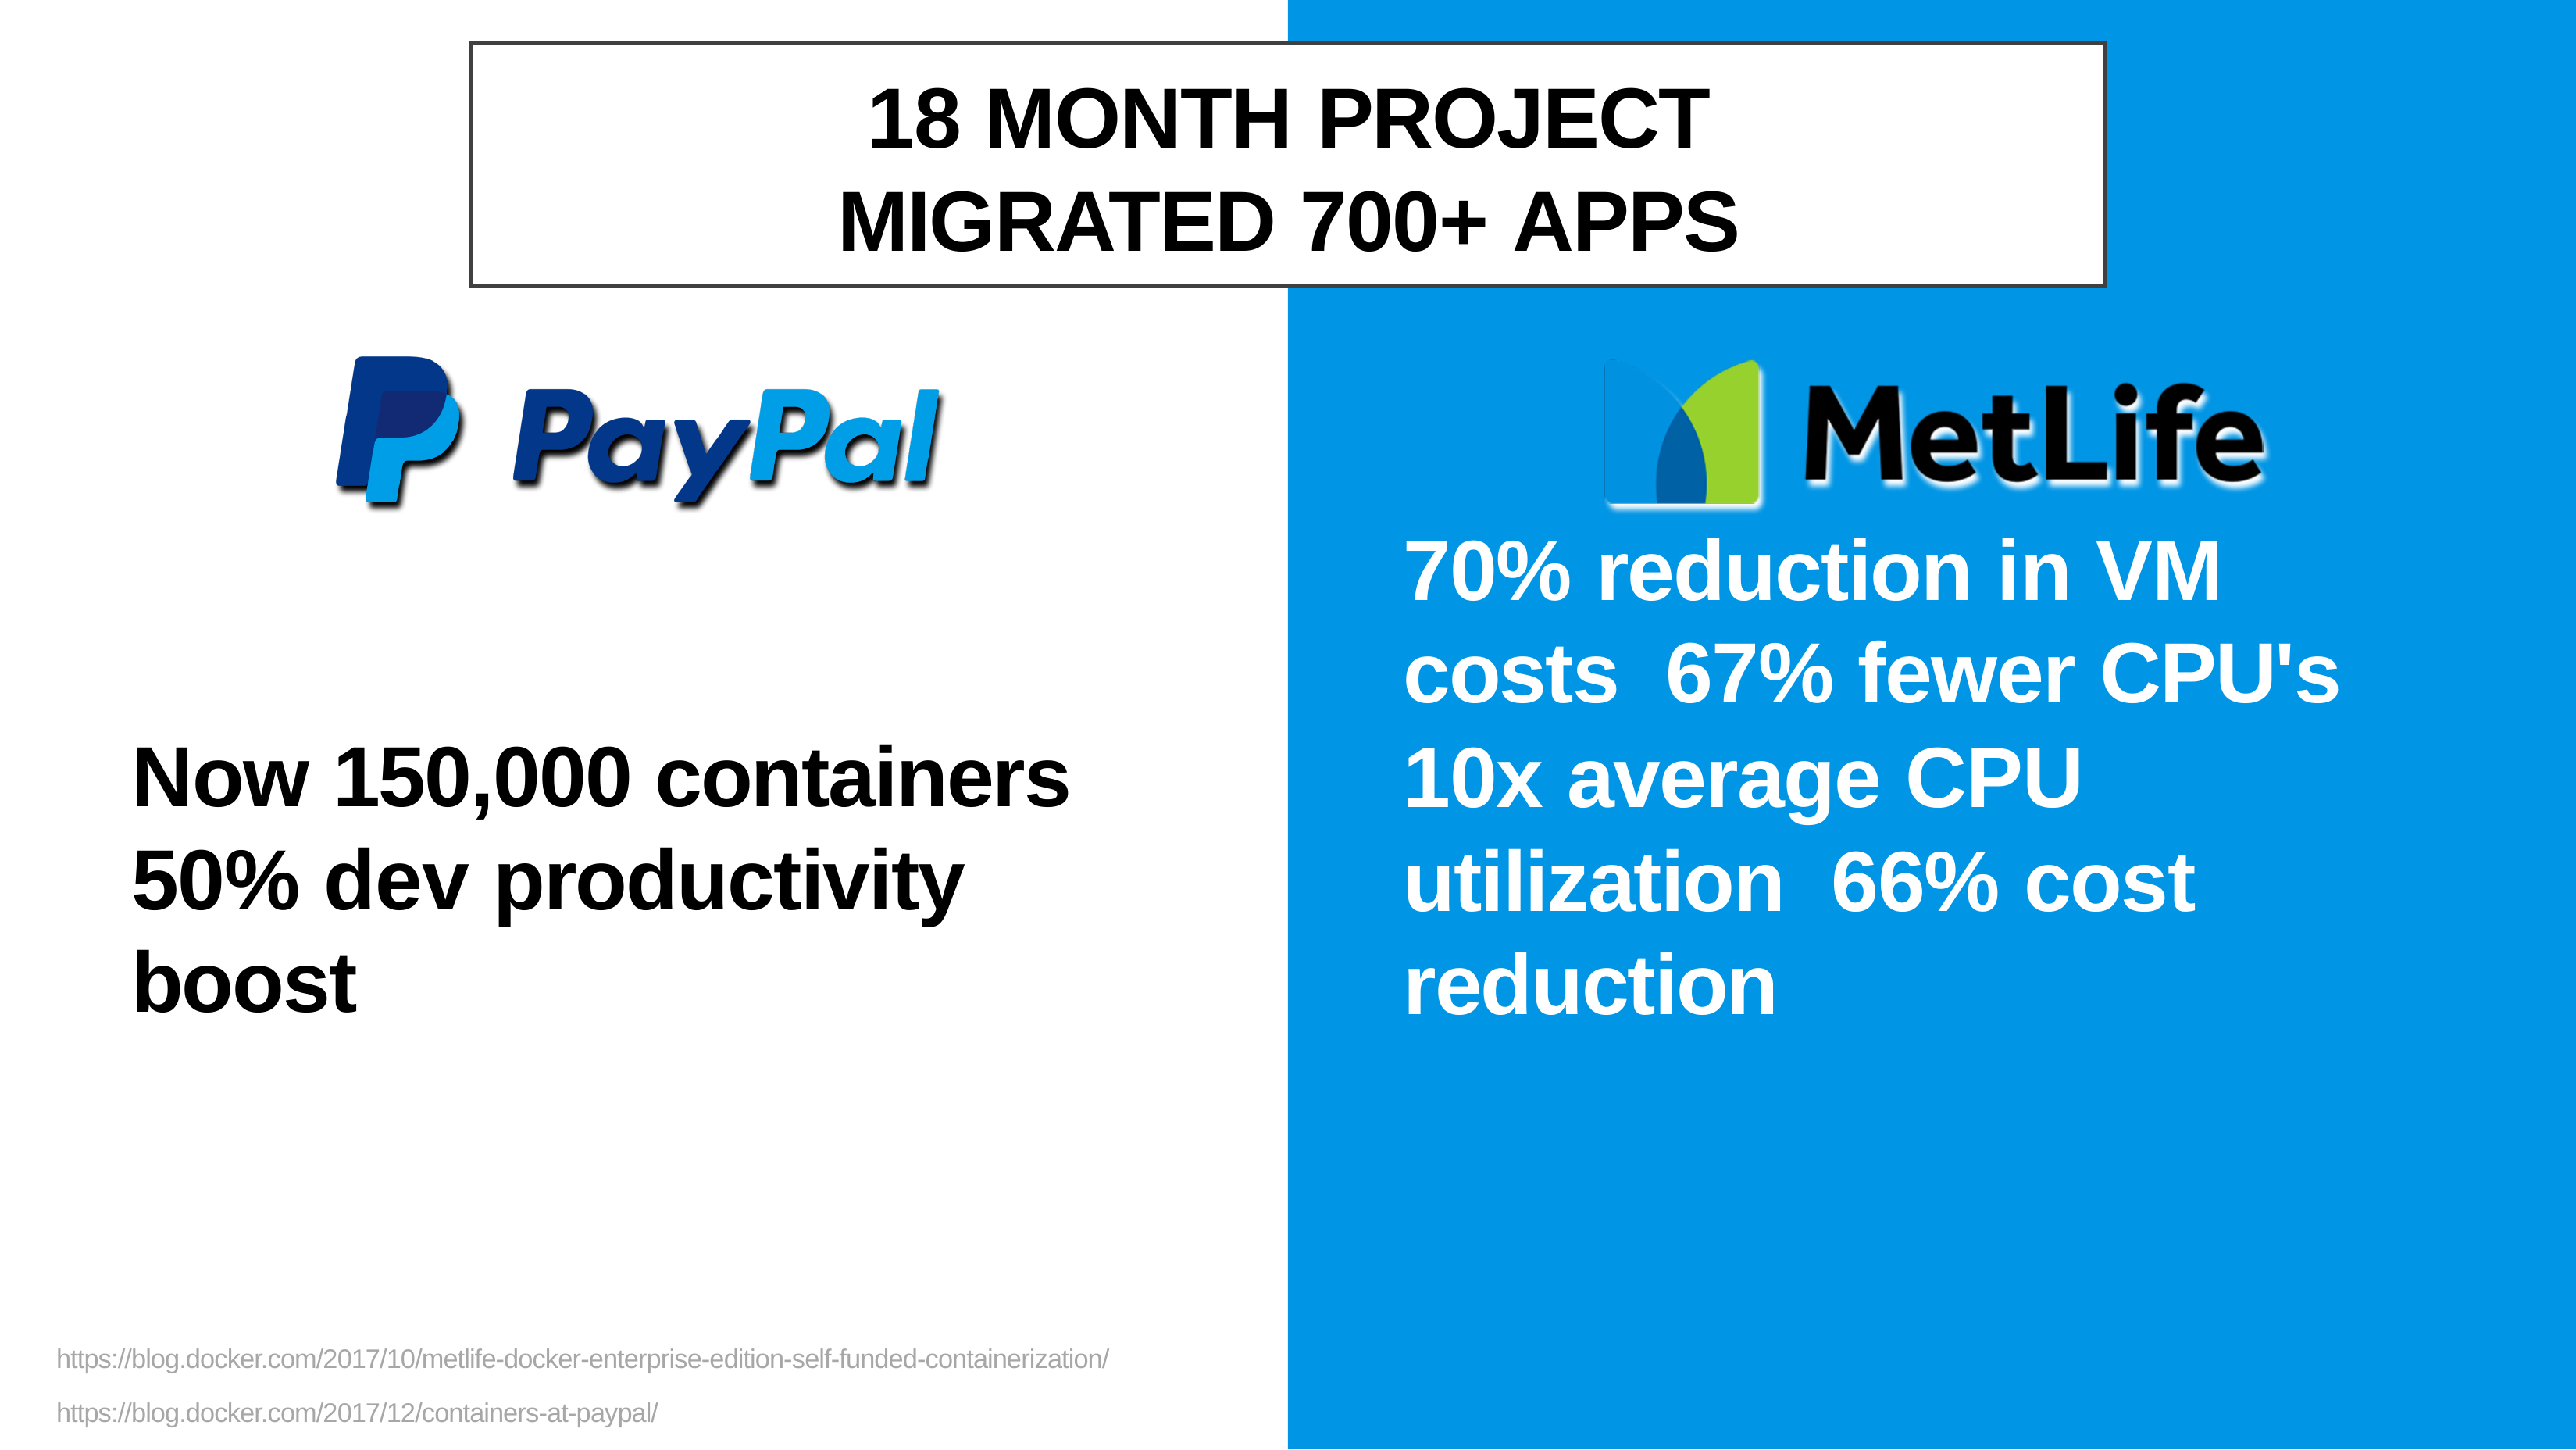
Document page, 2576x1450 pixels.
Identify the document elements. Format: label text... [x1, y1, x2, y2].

text_box Now 150,000 containers 50% dev productivity boost [130, 720, 1206, 1030]
text_box https://blog.docker.com/2017/10/metlife-docker-enterprise-edition-self-funded-containerization/ https://blog.docker.com/2017/12/containers-at-paypal/ [54, 1340, 1127, 1428]
text_box 70% reduction in VM costs 67% fewer CPU's 10x average CPU utilization 66% cost reduction [1401, 513, 2481, 1032]
text_box [1287, 0, 2576, 1450]
title 18 Month project Migrated 700+ apps [469, 41, 2107, 288]
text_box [1595, 346, 2277, 524]
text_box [319, 338, 964, 532]
